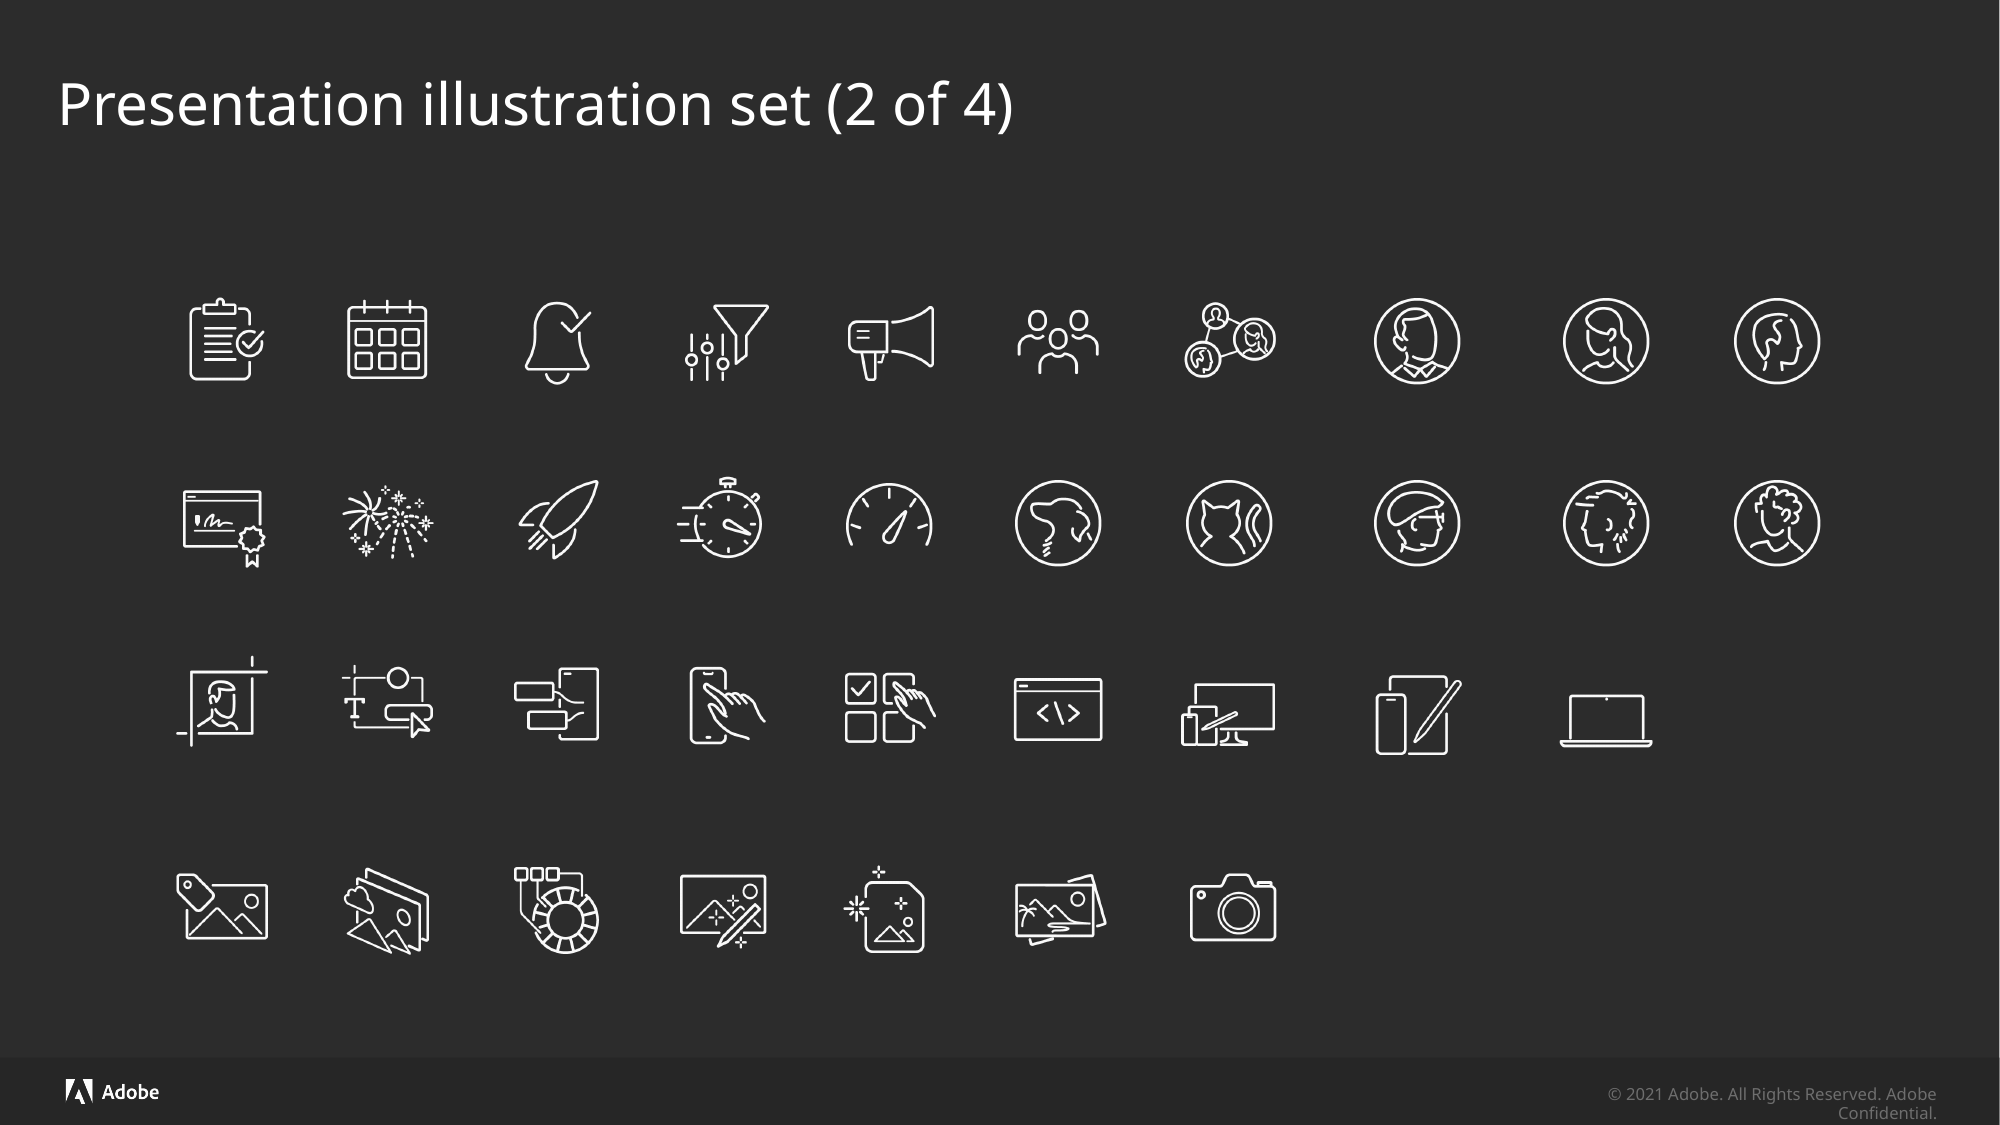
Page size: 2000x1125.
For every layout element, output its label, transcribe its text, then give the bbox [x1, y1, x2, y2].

picture [175, 864, 270, 959]
picture [677, 295, 772, 390]
picture [1013, 864, 1108, 959]
picture [1558, 670, 1653, 764]
picture [1369, 670, 1463, 764]
picture [676, 864, 770, 959]
picture [1558, 294, 1653, 388]
picture [510, 657, 605, 752]
picture [1182, 475, 1276, 570]
picture [1370, 294, 1465, 388]
picture [175, 477, 270, 571]
picture [676, 659, 771, 754]
picture [1558, 475, 1653, 570]
picture [844, 295, 939, 390]
picture [842, 661, 937, 755]
picture [1010, 475, 1105, 570]
picture [175, 294, 270, 388]
picture [1370, 475, 1465, 570]
title Presentation illustration set (2 of 4) [49, 47, 1950, 158]
picture [511, 472, 606, 567]
picture [509, 295, 604, 390]
picture [509, 864, 604, 959]
picture [341, 477, 435, 571]
picture [842, 864, 937, 959]
picture [842, 472, 937, 567]
picture [1010, 294, 1105, 389]
picture [1185, 864, 1280, 959]
picture [340, 864, 435, 959]
picture [339, 294, 434, 388]
picture [676, 472, 770, 567]
picture [1181, 670, 1275, 764]
picture [1730, 475, 1824, 570]
picture [175, 654, 270, 748]
picture [340, 657, 435, 752]
picture [1010, 661, 1105, 755]
picture [1730, 294, 1824, 388]
picture [1182, 294, 1276, 388]
